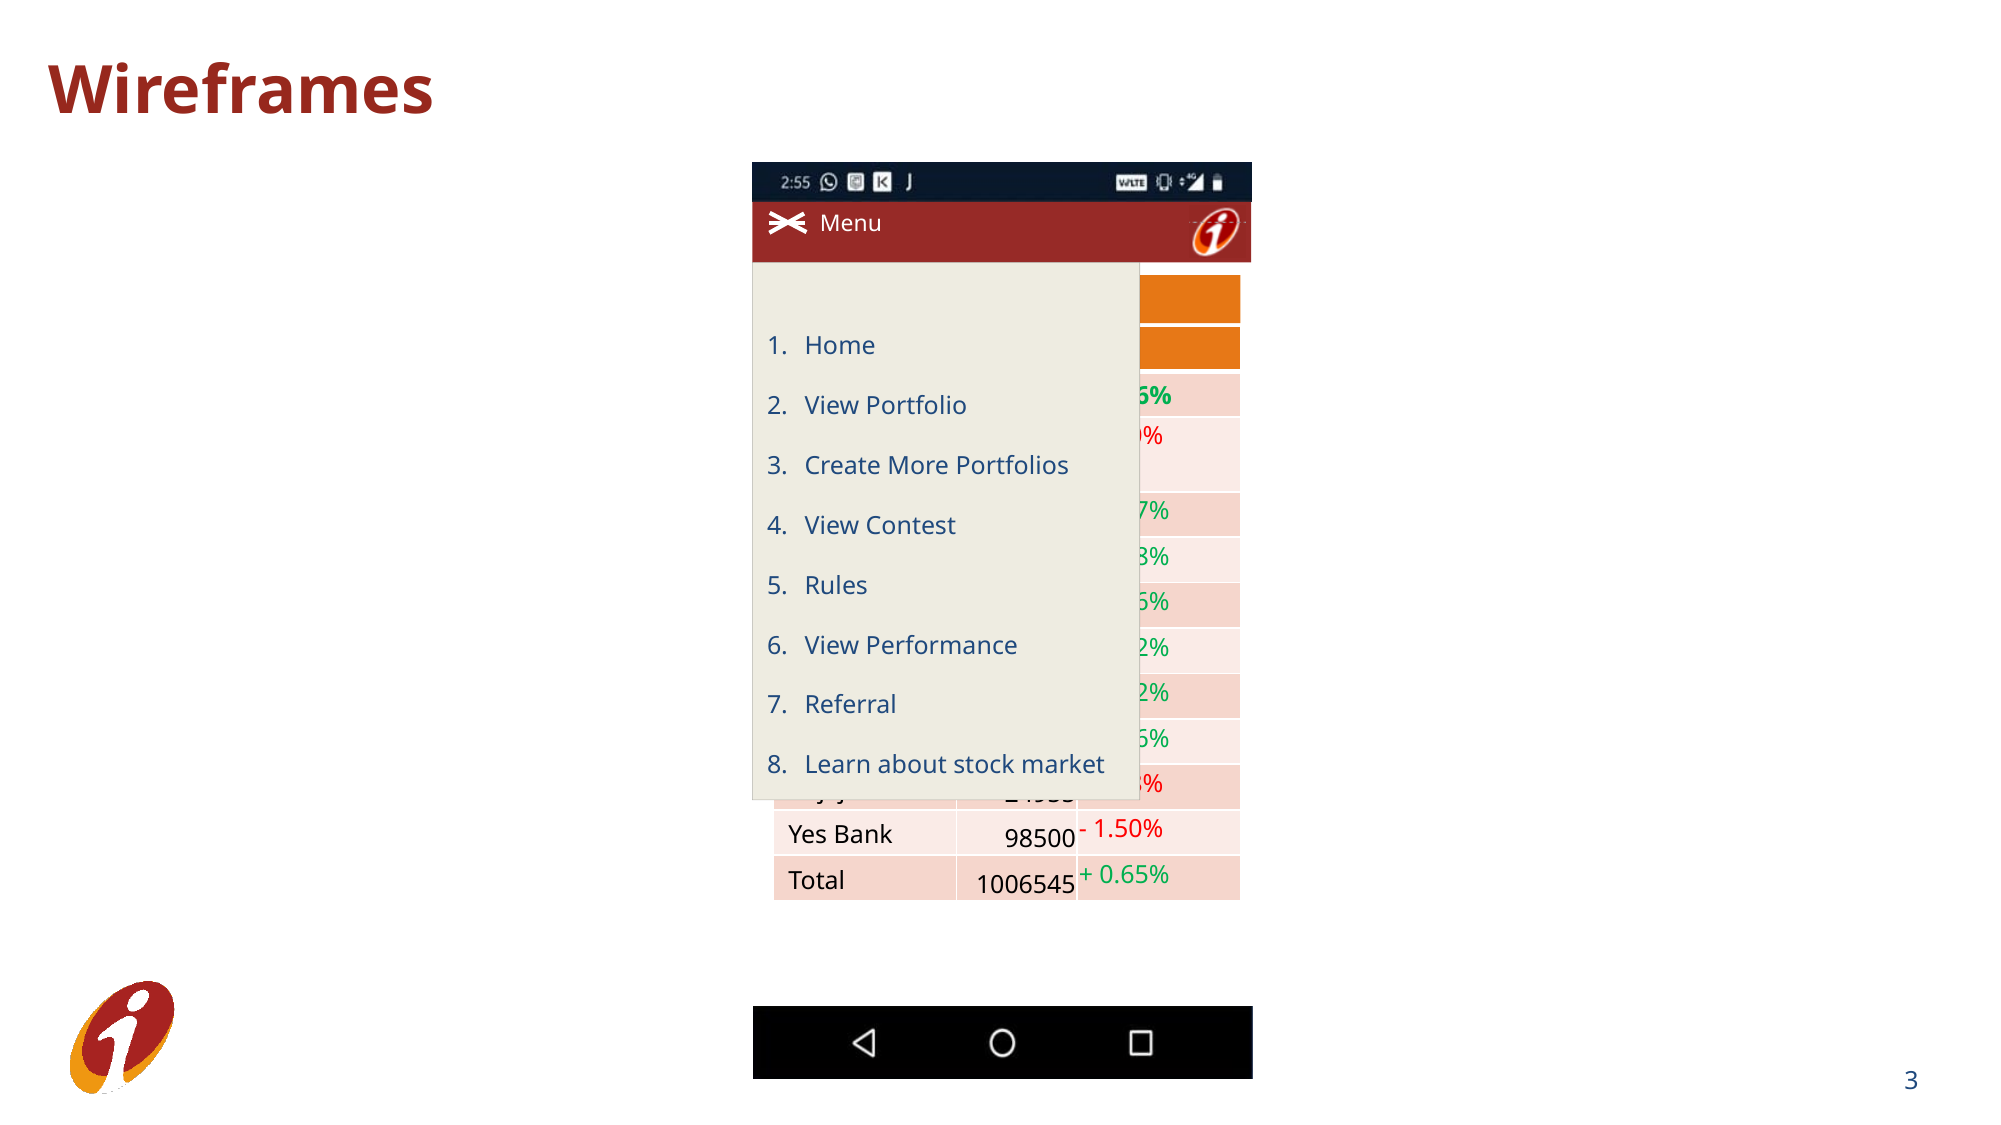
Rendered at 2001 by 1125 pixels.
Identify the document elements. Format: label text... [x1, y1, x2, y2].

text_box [752, 162, 1253, 1079]
list Wireframes [33, 38, 1951, 163]
slide_number 3 [1833, 1050, 1934, 1111]
picture [62, 974, 181, 1100]
picture [1189, 205, 1246, 259]
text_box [769, 212, 807, 233]
